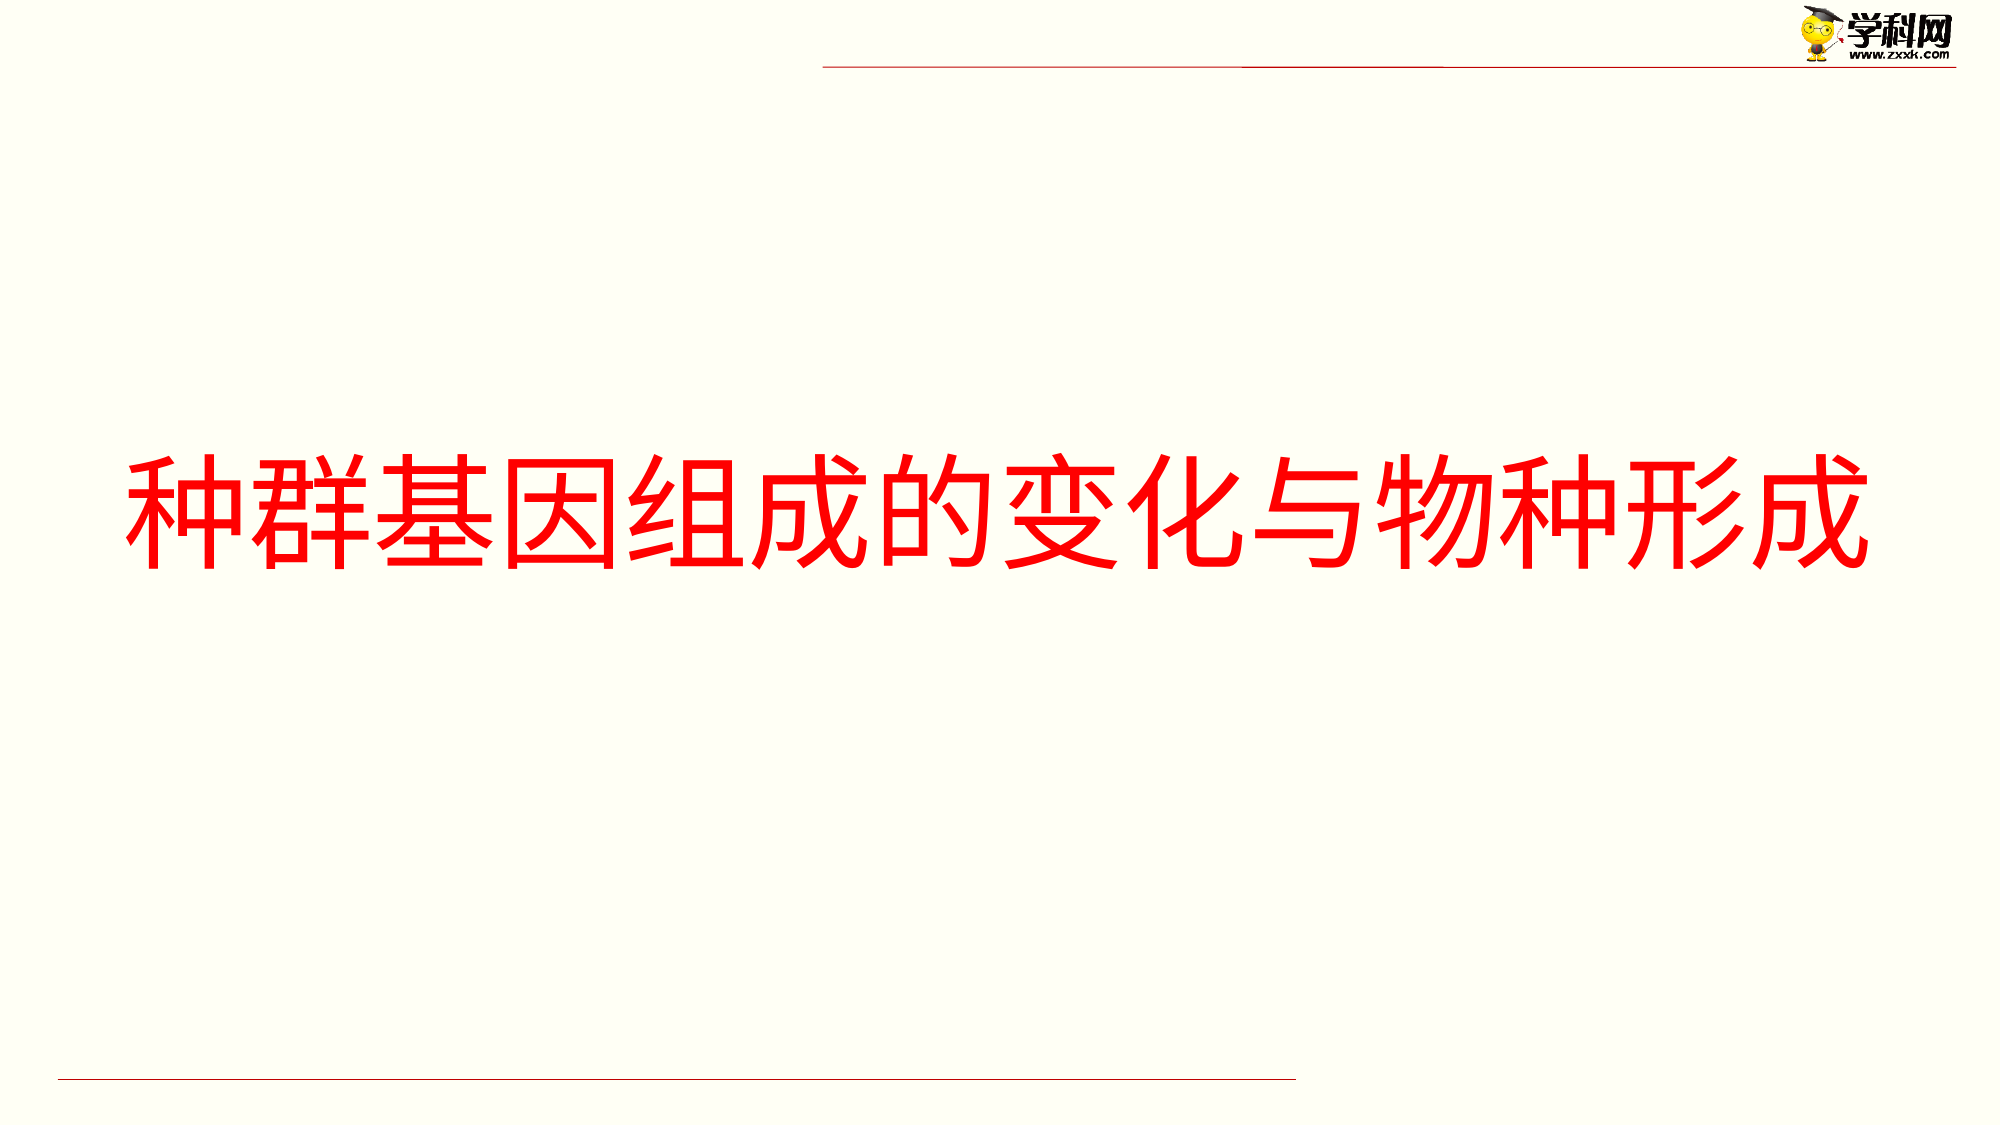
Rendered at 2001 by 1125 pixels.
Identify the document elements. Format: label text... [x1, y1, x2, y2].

text_box 种群基因组成的变化与物种形成 [101, 442, 1895, 576]
picture [1798, 0, 1957, 68]
